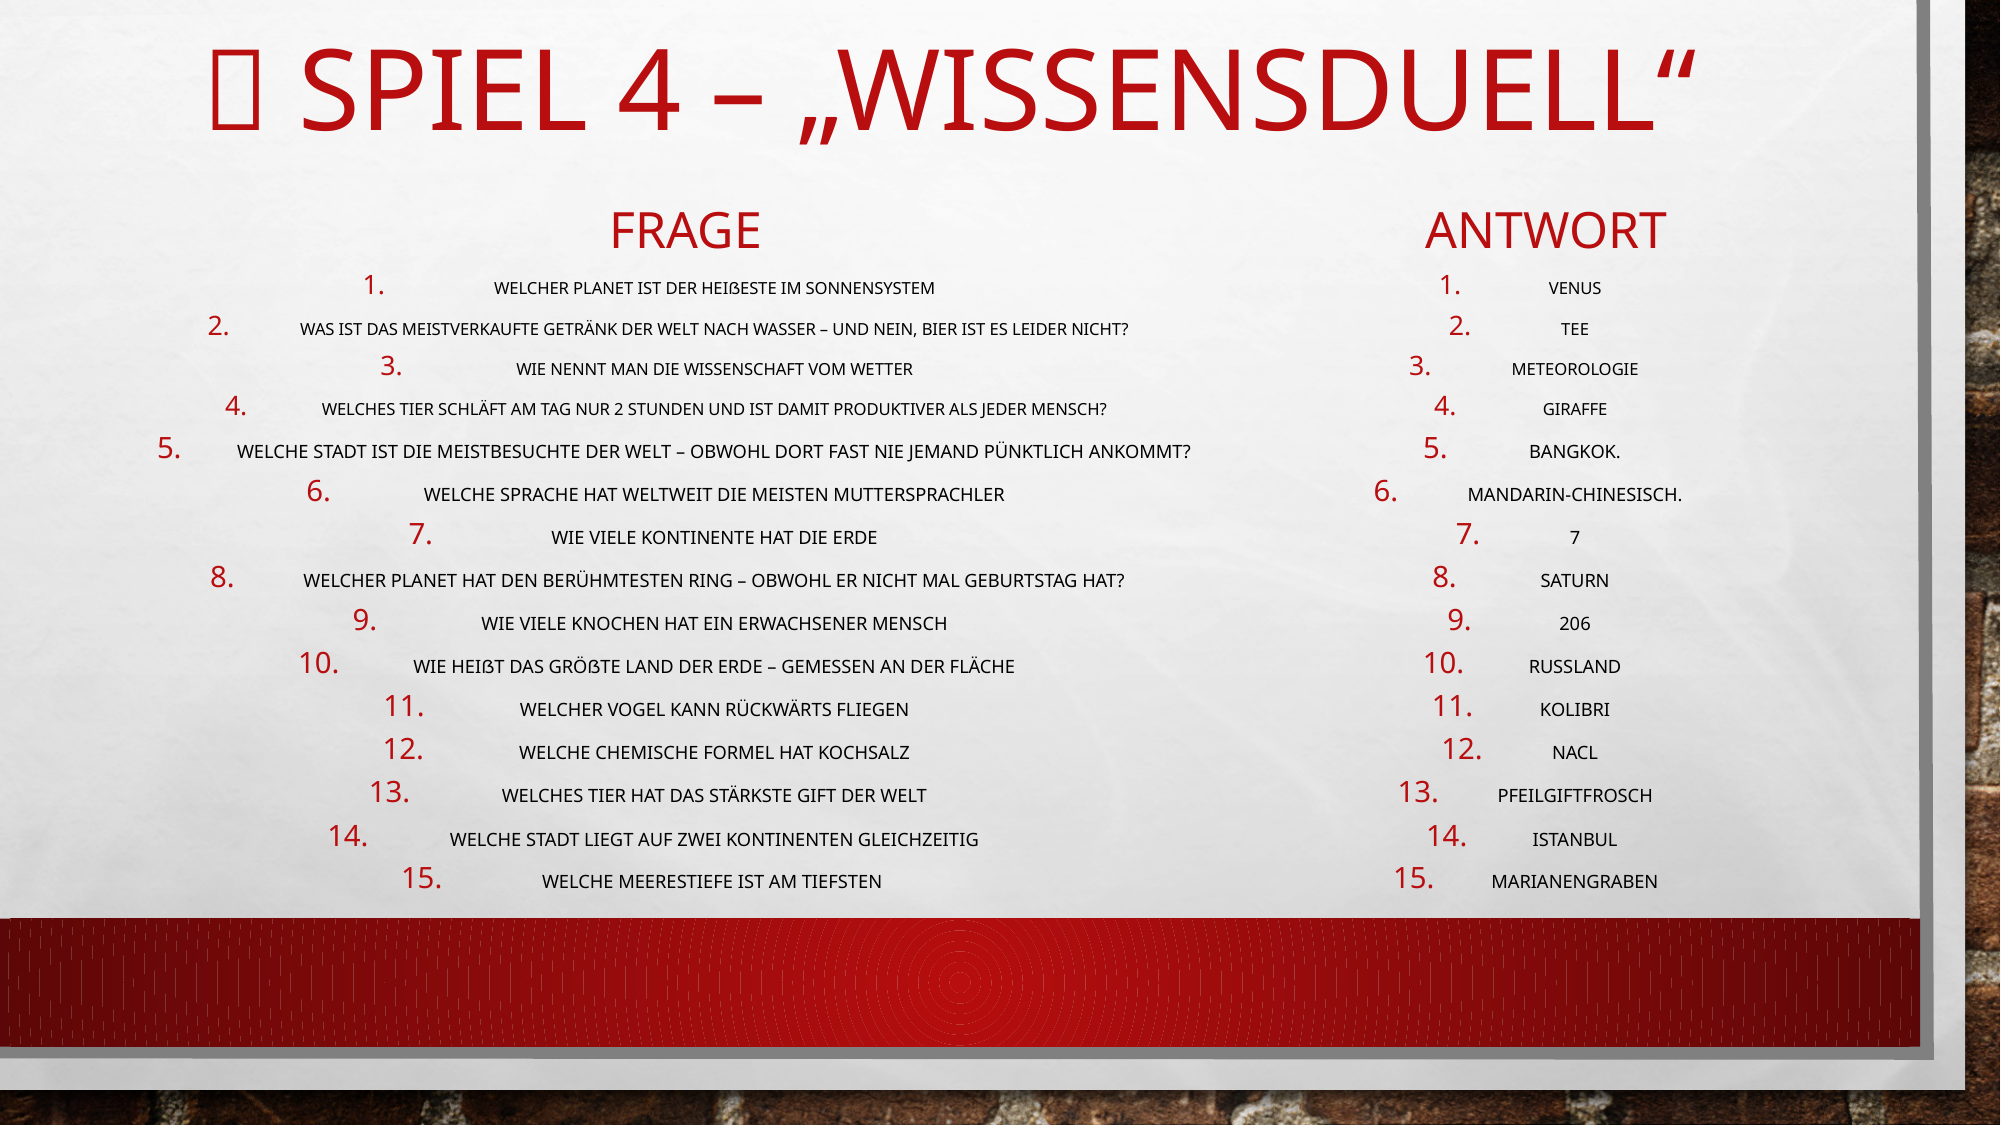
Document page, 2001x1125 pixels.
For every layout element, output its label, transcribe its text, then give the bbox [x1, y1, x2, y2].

list antwort [1274, 171, 1818, 266]
list Venus Tee Meteorologie Giraffe Bangkok. Mandarin-Chinesisch. 7 Saturn 206 Russland Kolibri NaCl Pfeilgiftfrosch Istanbul Marianengraben [1274, 266, 1818, 904]
title 🎯 Spiel 4 – „Wissensduell“ [112, 0, 1818, 189]
picture [0, 0, 2000, 1125]
list Frage [112, 171, 1260, 266]
list Welcher Planet ist der heißeste im Sonnensystem Was ist das meistverkaufte Getränk der Welt nach Wasser – und nein, Bier ist es leider nicht? Wie nennt man die Wissenschaft vom Wetter Welches Tier schläft am Tag nur 2 Stunden und ist damit produktiver als jeder Mensch? Welche Stadt ist die meistbesuchte der Welt – obwohl dort fast nie jemand pünktlich ankommt? Welche Sprache hat weltweit die meisten Muttersprachler Wie viele Kontinente hat die Erde Welcher Planet hat den berühmtesten Ring – obwohl er nicht mal Geburtstag hat? Wie viele Knochen hat ein erwachsener Mensch Wie heißt das größte Land der Erde – gemessen an der Fläche Welcher Vogel kann rückwärts fliegen Welche chemische Formel hat Kochsalz Welches Tier hat das stärkste Gift der Welt Welche Stadt liegt auf zwei Kontinenten gleichzeitig Welche Meerestiefe ist am tiefsten [112, 266, 1260, 904]
